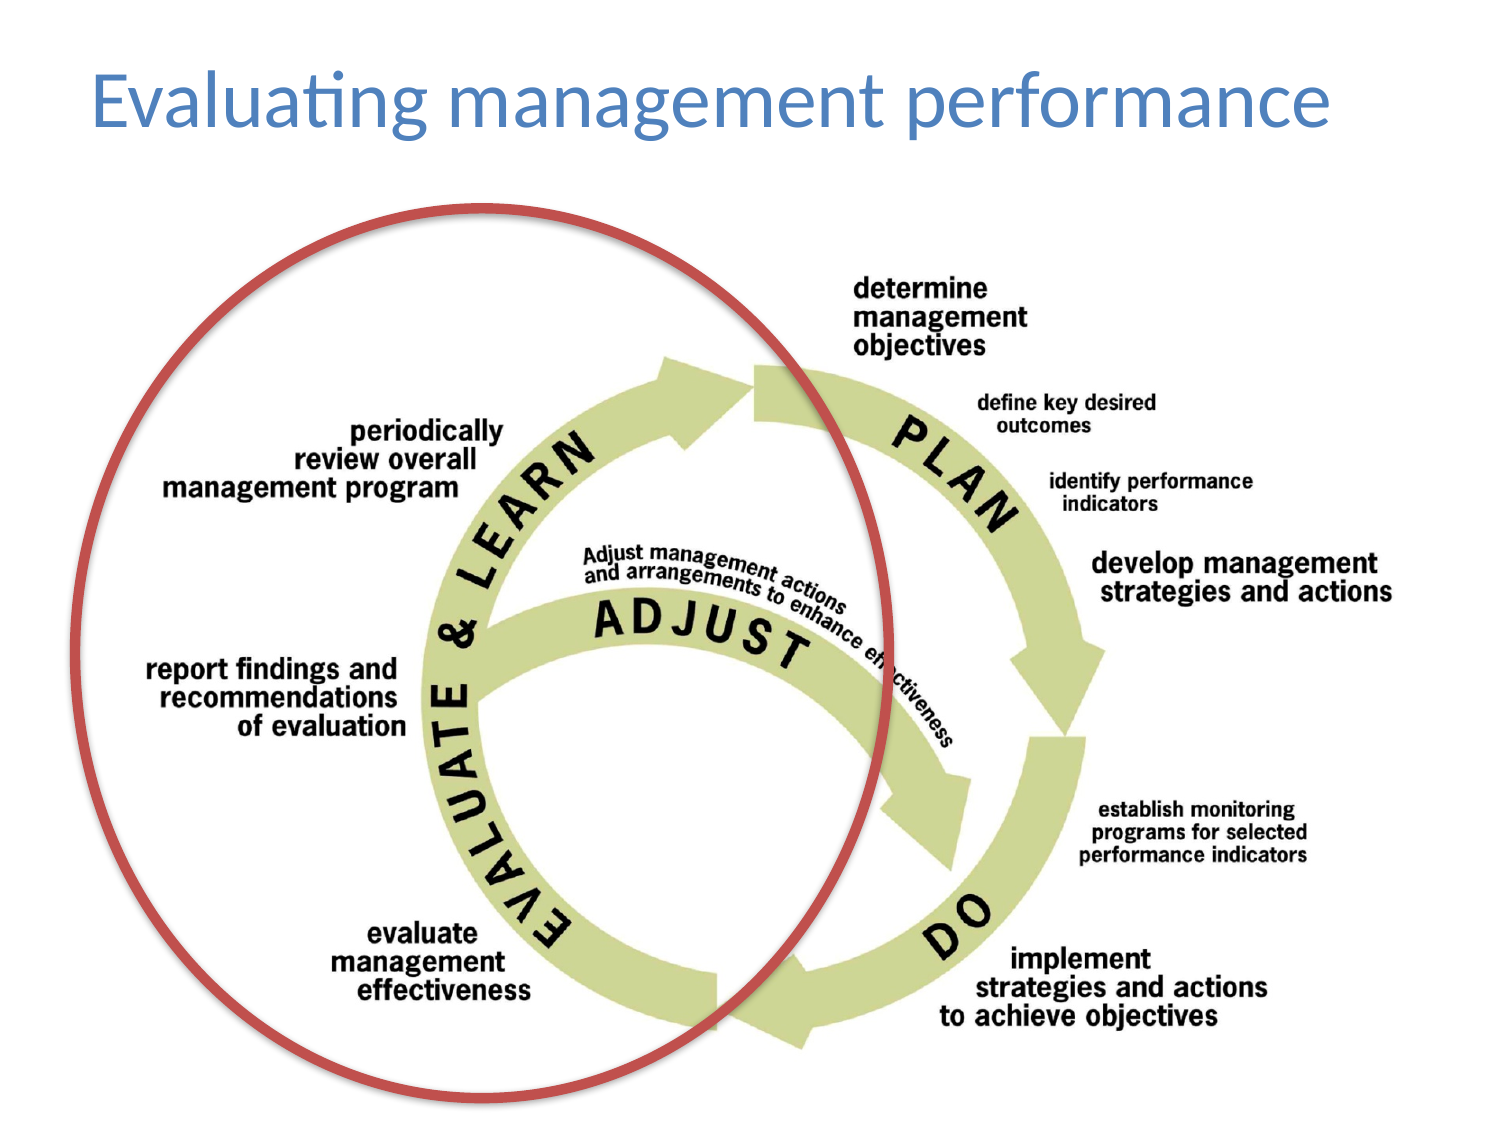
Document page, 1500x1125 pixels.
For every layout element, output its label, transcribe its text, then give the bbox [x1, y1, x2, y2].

picture [122, 256, 1405, 1067]
text_box [350, 1075, 614, 1099]
title Evaluating management performance [75, 38, 1425, 152]
text_box [300, 207, 664, 254]
text_box [74, 454, 117, 852]
